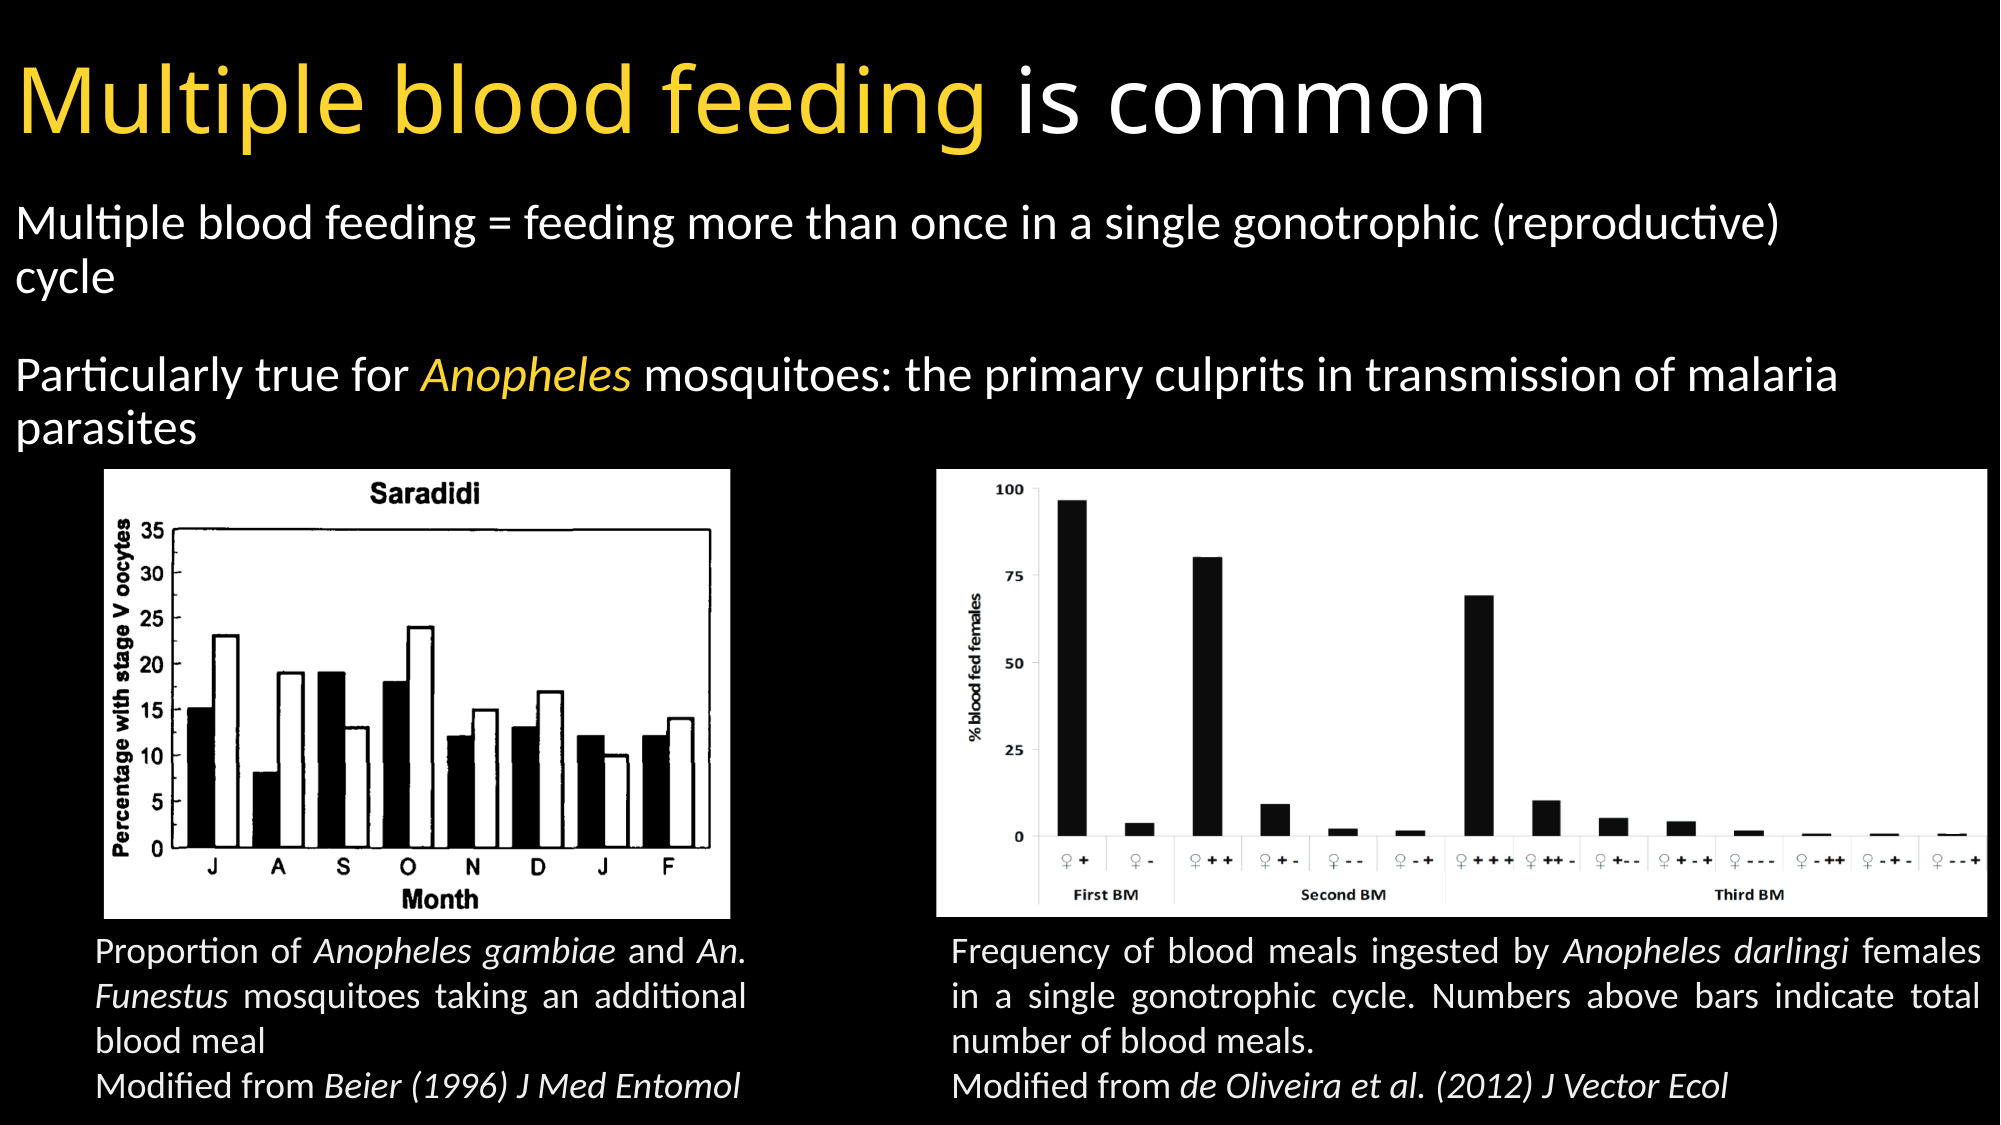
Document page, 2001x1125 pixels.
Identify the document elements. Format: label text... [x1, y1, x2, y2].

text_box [936, 453, 1997, 1094]
picture [103, 469, 731, 919]
title Multiple blood feeding is common [0, 0, 1725, 188]
list Multiple blood feeding = feeding more than once in a single gonotrophic (reproductive) cycle Particularly true for Anopheles mosquitoes: the primary culprits in transmission of malaria parasites [0, 188, 1863, 1125]
text_box Proportion of Anopheles gambiae and An. Funestus mosquitoes taking an additional blood meal Modified from Beier (1996) J Med Entomol [80, 918, 763, 1114]
